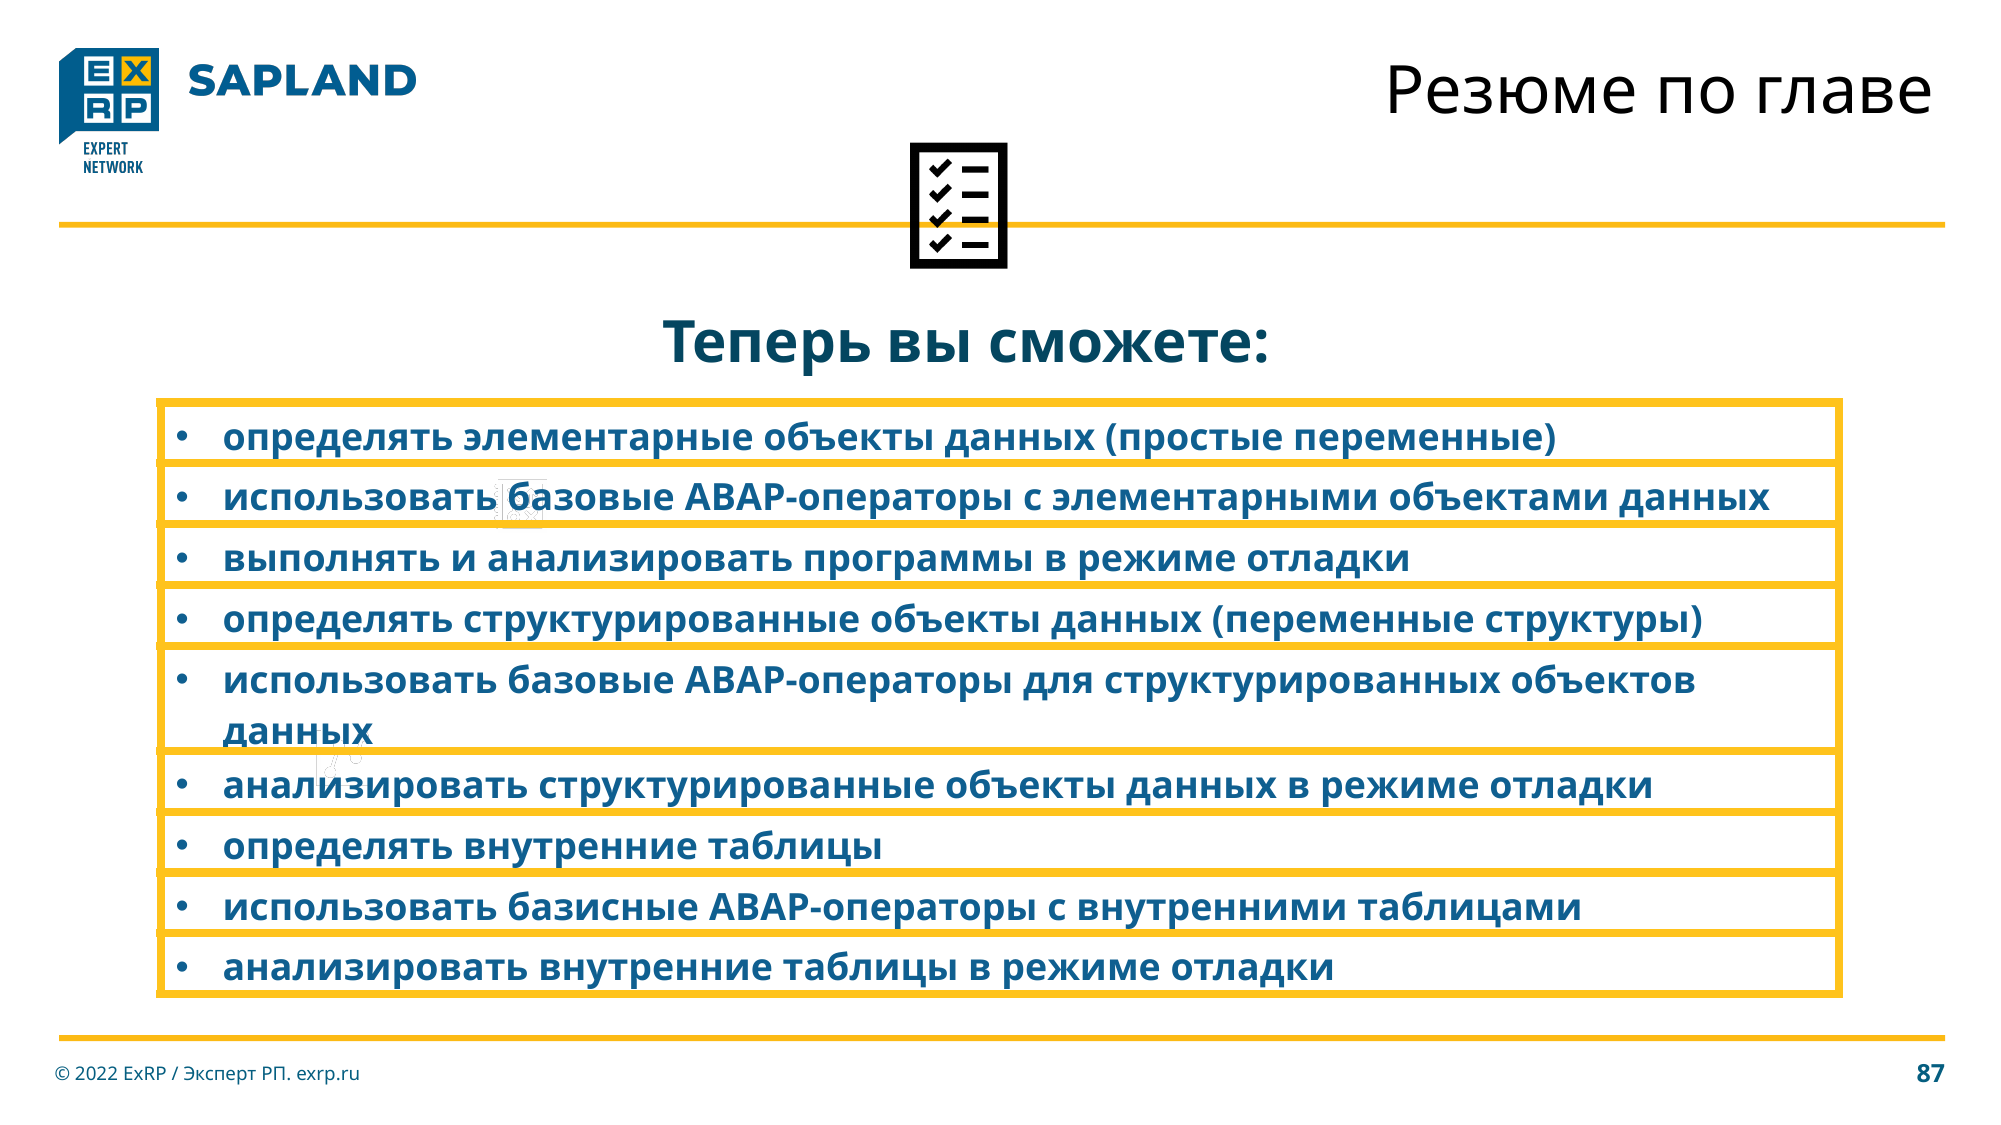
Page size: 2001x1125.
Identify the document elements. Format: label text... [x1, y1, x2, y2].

picture [85, 57, 113, 85]
table_header определять элементарные объекты данных (простые переменные) [165, 407, 1835, 459]
picture [189, 64, 416, 96]
picture [883, 130, 1034, 281]
table_cell анализировать внутренние таблицы в режиме отладки [165, 937, 1835, 990]
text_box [334, 201, 444, 234]
picture [59, 48, 74, 60]
slide_number 87 [1862, 1044, 1961, 1105]
picture [122, 57, 150, 85]
table_cell выполнять и анализировать программы в режиме отладки [165, 528, 1835, 581]
picture [305, 720, 381, 796]
table_cell определять структурированные объекты данных (переменные структуры) [165, 589, 1835, 642]
table_cell использовать базовые ABAP-операторы для структурированных объектов данных [165, 650, 1835, 747]
text_box Теперь вы сможете: [467, 297, 1451, 382]
table_cell использовать базисные ABAP-операторы с внутренними таблицами [165, 877, 1835, 929]
table_cell использовать базовые ABAP-операторы с элементарными объектами данных [165, 467, 1835, 520]
table_cell анализировать структурированные объекты данных в режиме отладки [165, 755, 1835, 808]
picture [122, 94, 150, 122]
picture [85, 94, 113, 122]
table_cell определять внутренние таблицы [165, 816, 1835, 868]
picture [482, 468, 558, 544]
footer © 2022 ExRP / Эксперт РП. exrp.ru [39, 1042, 468, 1103]
title Резюме по главе [1243, 0, 1950, 194]
picture [104, 163, 108, 173]
picture [59, 132, 159, 173]
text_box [62, 1022, 1958, 1062]
